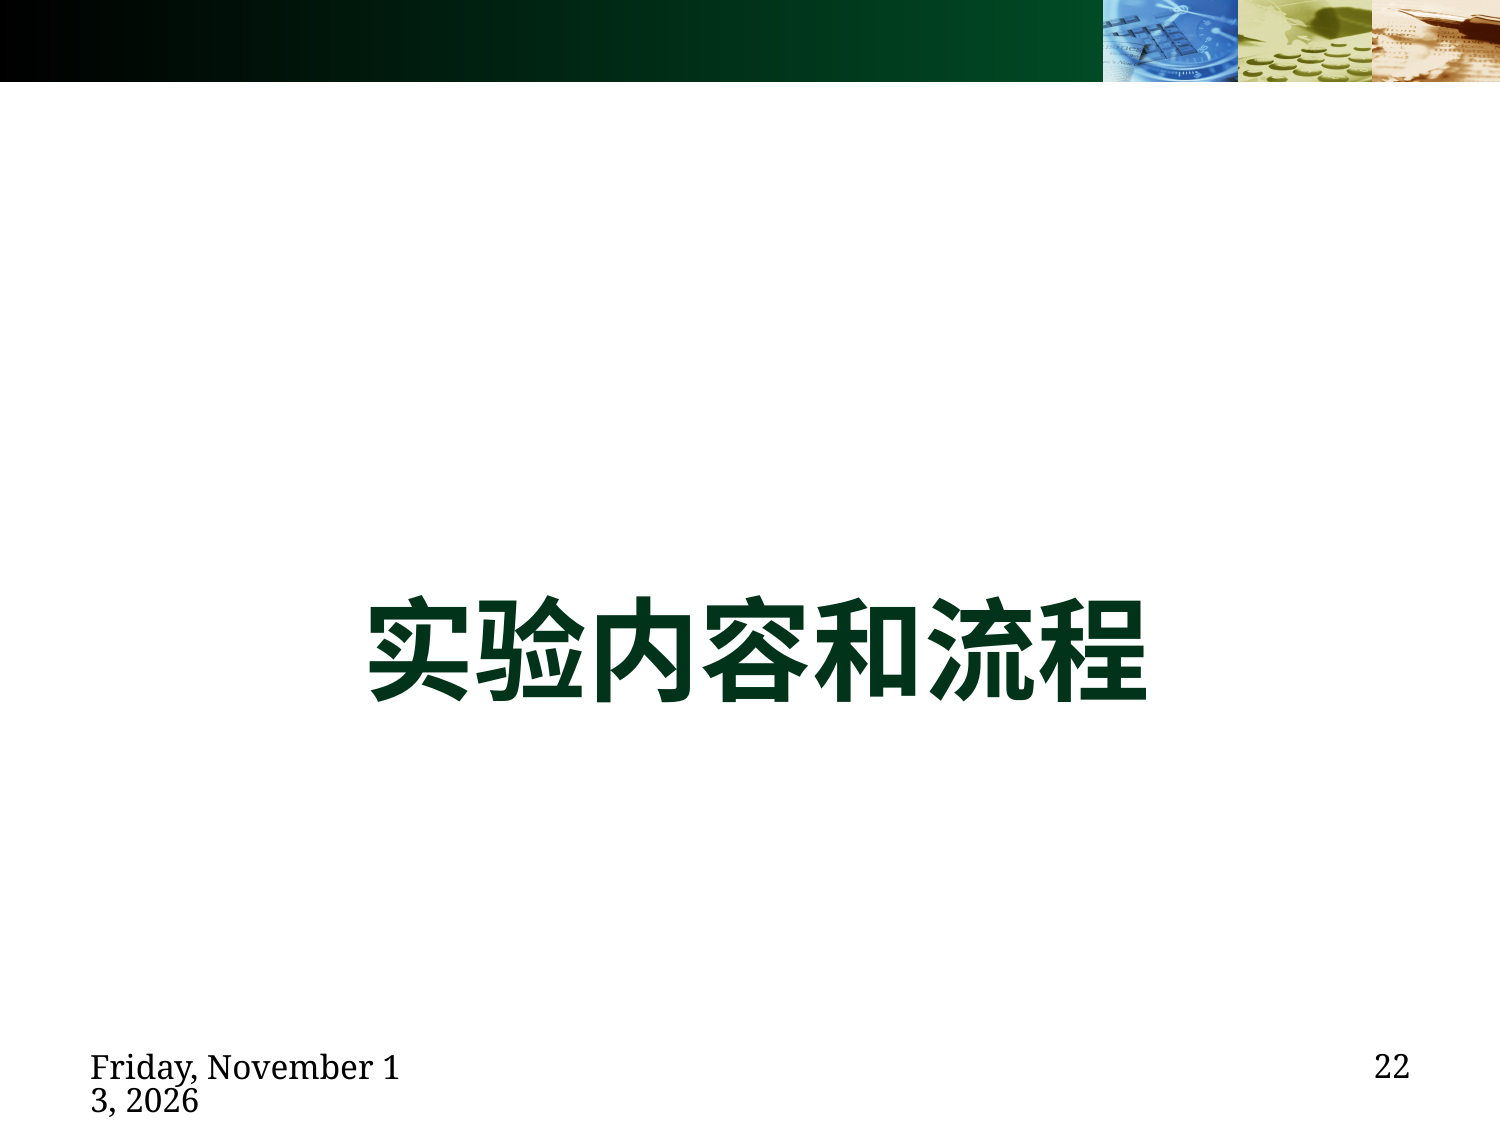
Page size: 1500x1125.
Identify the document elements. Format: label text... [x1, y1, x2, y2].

footer 22 [950, 1022, 1426, 1099]
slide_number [74, 1023, 426, 1100]
picture [1103, 0, 1500, 82]
list 实验内容和流程 [118, 476, 1394, 723]
